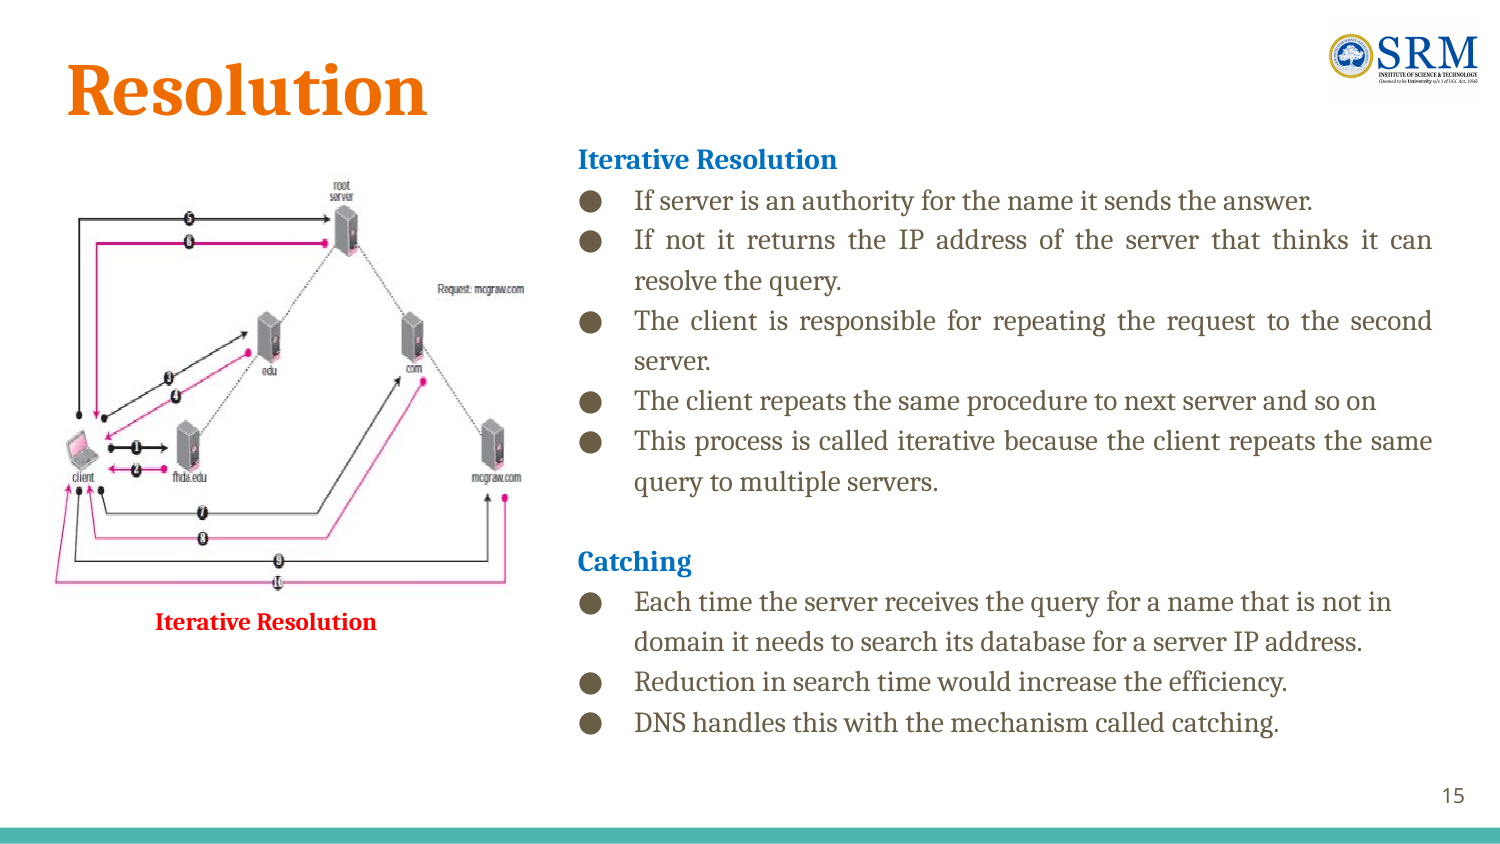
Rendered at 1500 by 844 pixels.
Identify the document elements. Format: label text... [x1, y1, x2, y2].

list Iterative Resolution If server is an authority for the name it sends the answer. If not it returns the IP address of the server that thinks it can resolve the query. The client is responsible for repeating the request to the second server. The client repeats the same procedure to next server and so on This process is called iterative because the client repeats the same query to multiple servers. Catching Each time the server receives the query for a name that is not in domain it needs to search its database for a server IP address. Reduction in search time would increase the efficiency. DNS handles this with the mechanism called catching. [544, 120, 1449, 777]
text_box Iterative Resolution [140, 606, 403, 643]
picture [1326, 16, 1481, 103]
picture [50, 173, 531, 598]
slide_number ‹#› [1389, 764, 1480, 830]
title Resolution [51, 25, 1321, 95]
